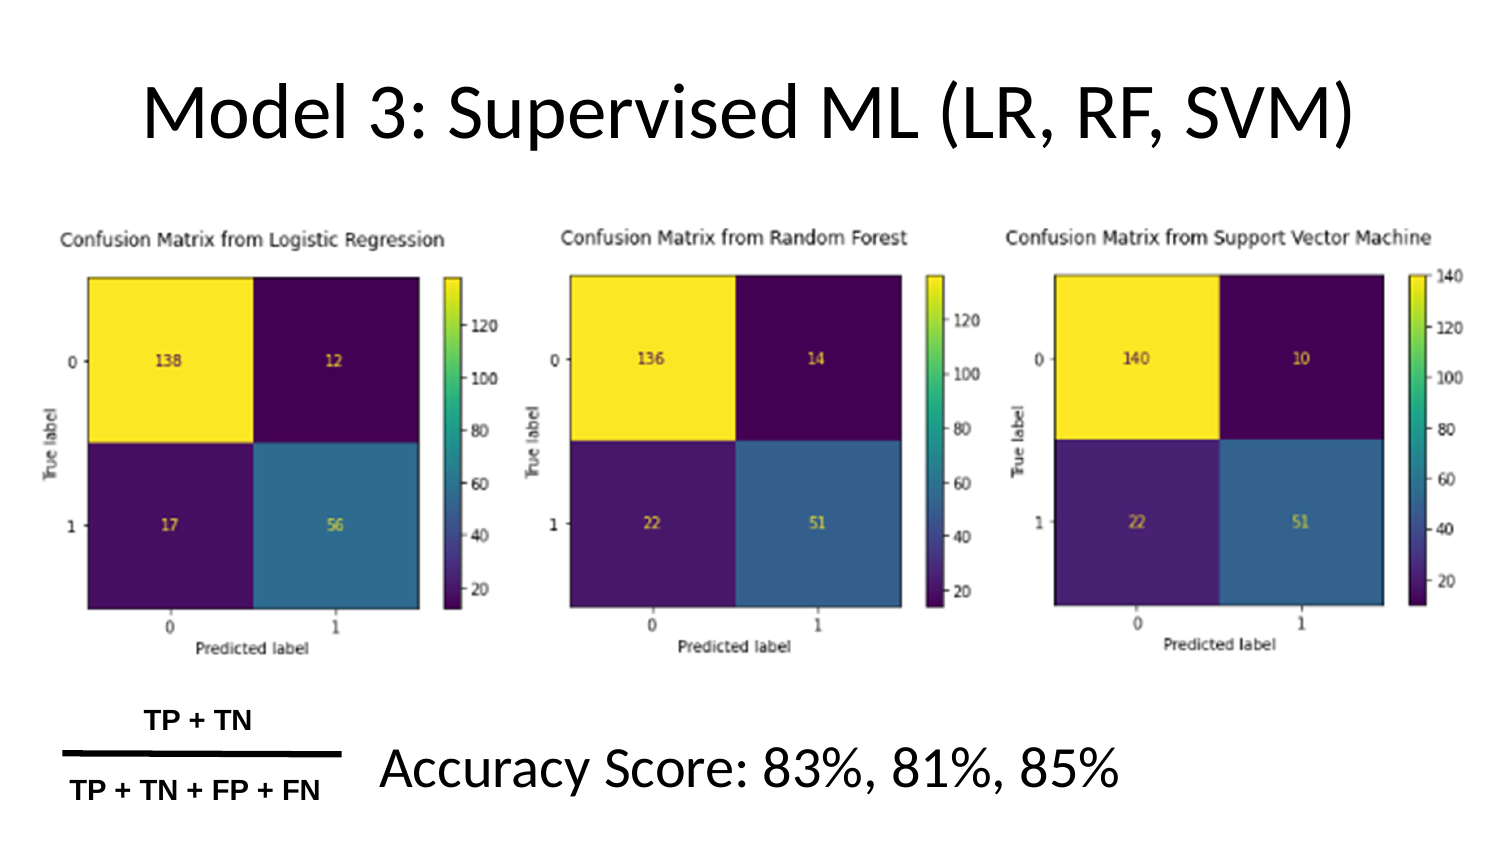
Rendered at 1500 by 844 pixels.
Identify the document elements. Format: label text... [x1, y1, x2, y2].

text_box TP + TN TP + TN + FP + FN [54, 686, 342, 821]
text_box Model 3: Supervised ML (LR, RF, SVM) [97, 30, 1403, 170]
picture [24, 216, 1476, 667]
text_box Accuracy Score: 83%, 81%, 85% [344, 703, 1156, 815]
